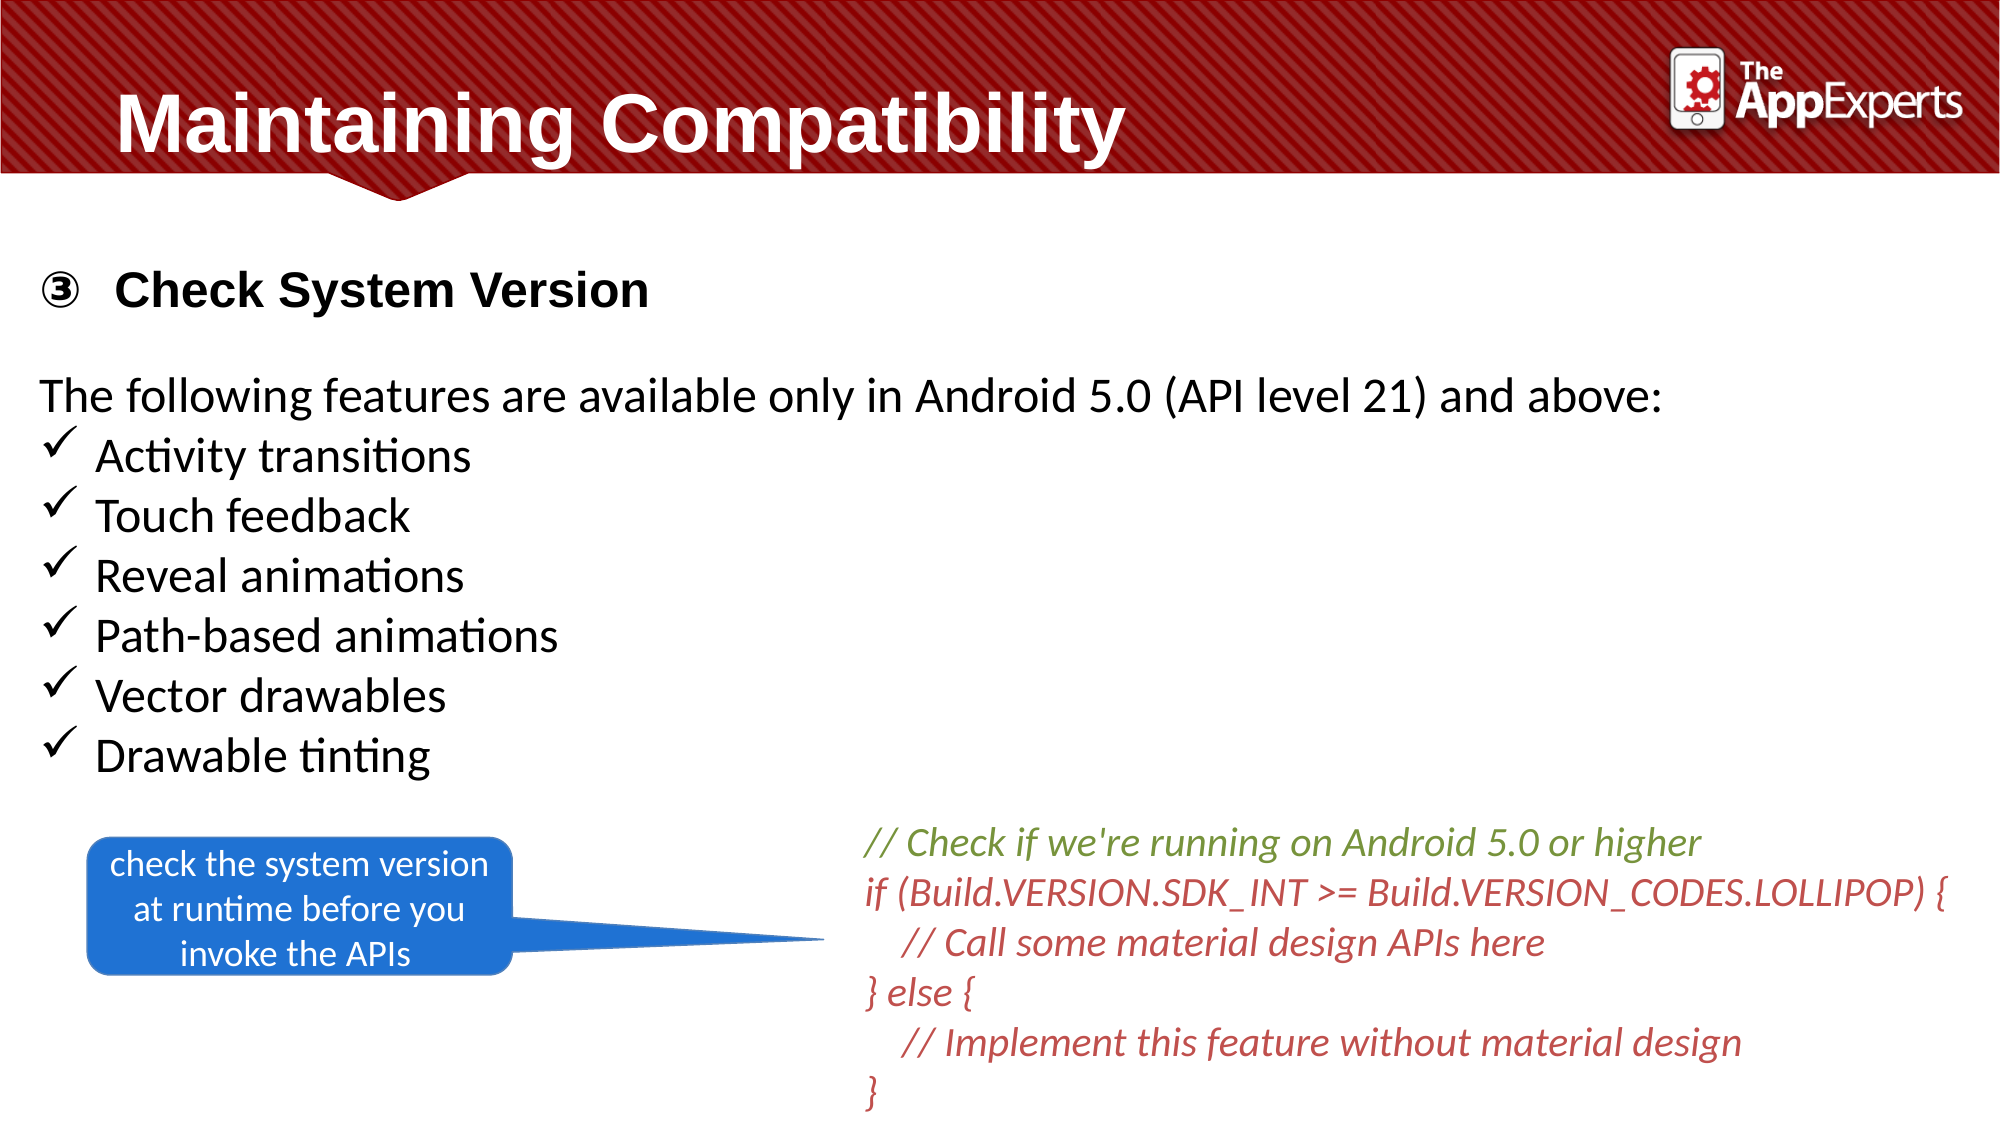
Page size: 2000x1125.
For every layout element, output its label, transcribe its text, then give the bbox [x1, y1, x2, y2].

title Maintaining Compatibility [100, 37, 1438, 200]
text_box // Check if we're running on Android 5.0 or higher if (Build.VERSION.SDK_INT >= Build.VERSION_CODES.LOLLIPOP) { // Call some material design APIs here } else { // Implement this feature without material design } [849, 806, 2000, 1122]
text_box Check System Version The following features are available only in Android 5.0 (API level 21) and above: Activity transitions Touch feedback Reveal animations Path-based animations Vector drawables Drawable tinting [24, 249, 1963, 895]
text_box [137, 0, 1996, 313]
text_box check the system version at runtime before you invoke the APIs [86, 836, 825, 976]
